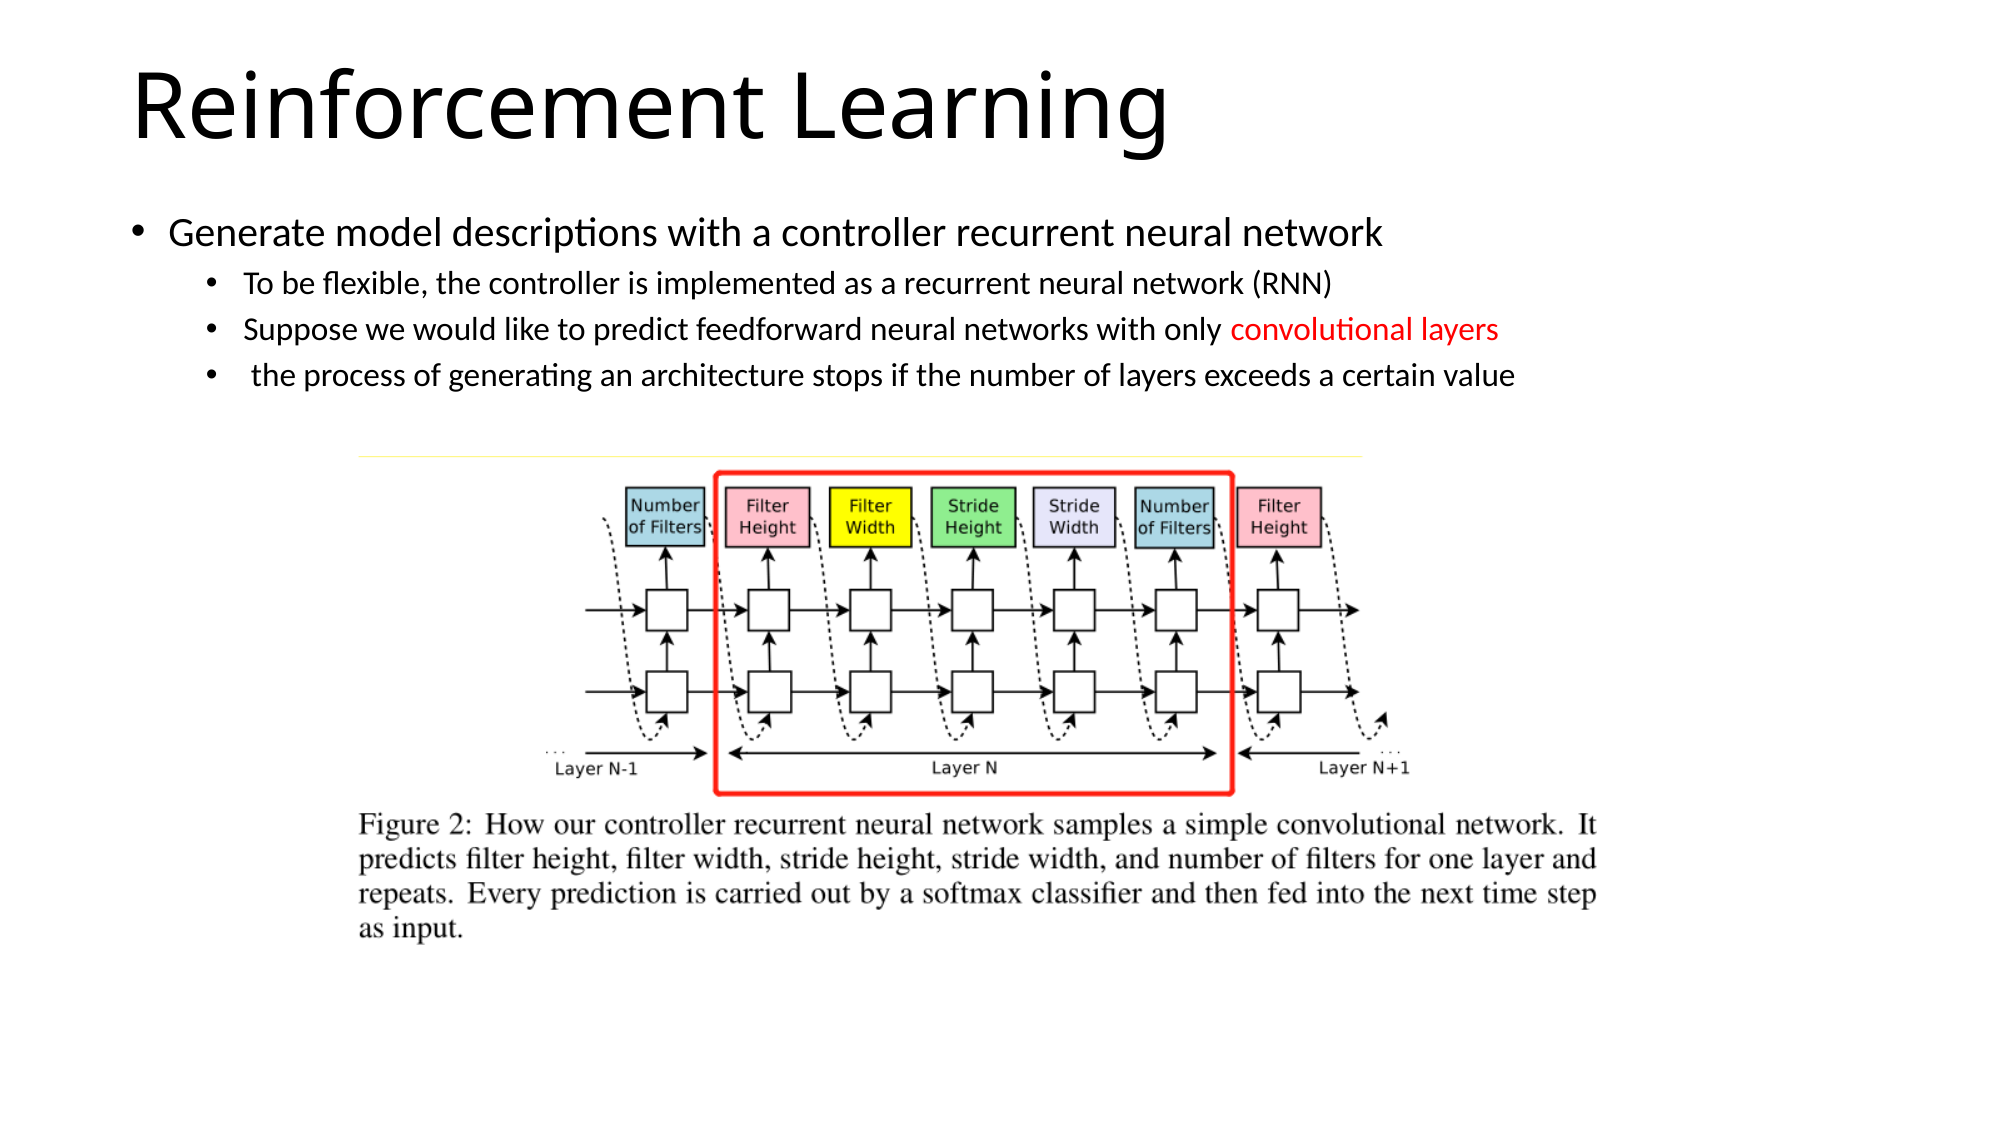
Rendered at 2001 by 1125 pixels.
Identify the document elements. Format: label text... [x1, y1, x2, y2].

picture [355, 456, 1602, 950]
list Generate model descriptions with a controller recurrent neural network To be flexible, the controller is implemented as a recurrent neural network (RNN) Suppose we would like to predict feedforward neural networks with only convolutional layers the process of generating an architecture stops if the number of layers exceeds a certain value [115, 202, 1841, 917]
title Reinforcement Learning [115, 0, 1841, 202]
